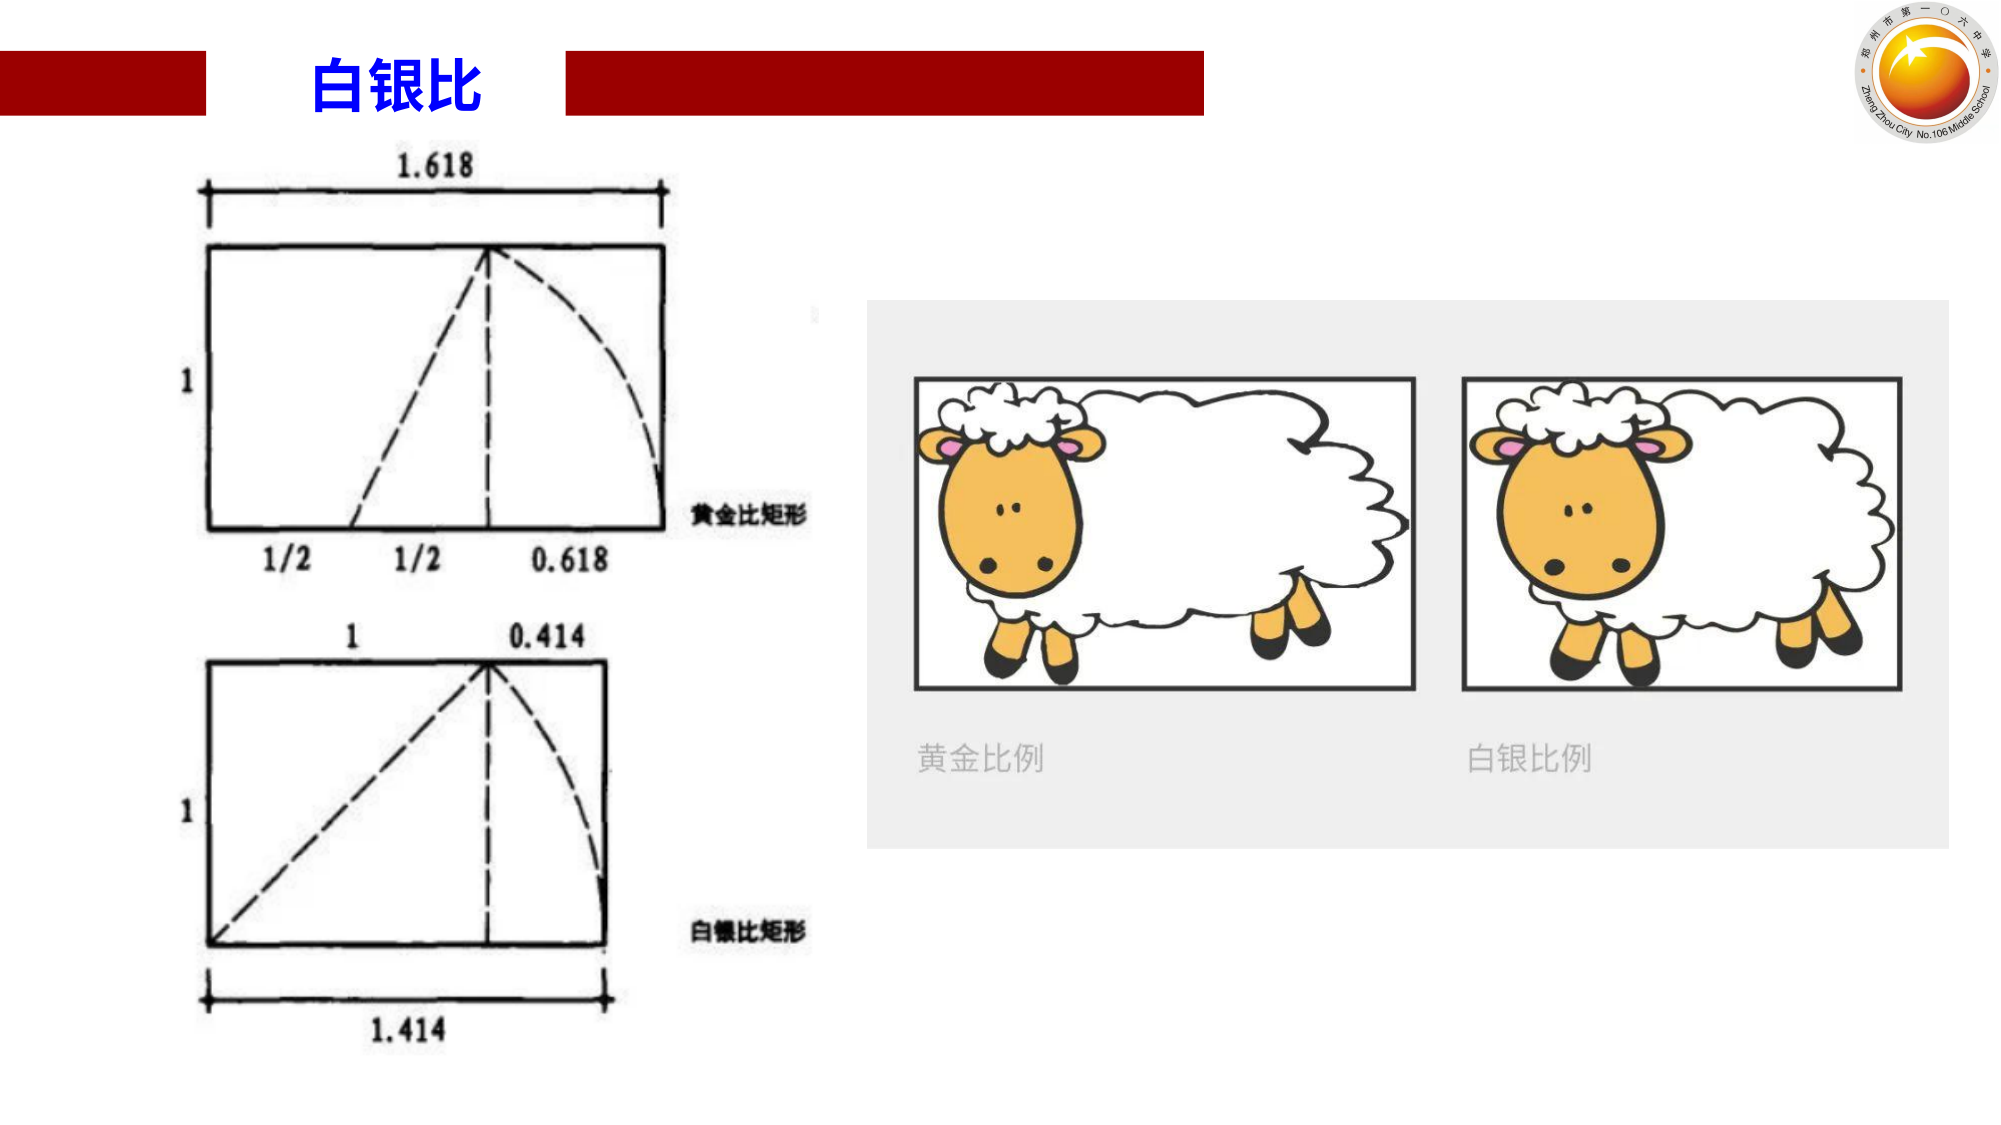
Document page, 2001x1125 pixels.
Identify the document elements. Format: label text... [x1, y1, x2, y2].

text_box [564, 50, 1205, 117]
text_box 白银比 [227, 41, 566, 126]
text_box [0, 50, 207, 117]
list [867, 300, 1949, 849]
picture [1853, 1, 2000, 144]
picture [161, 126, 820, 1062]
